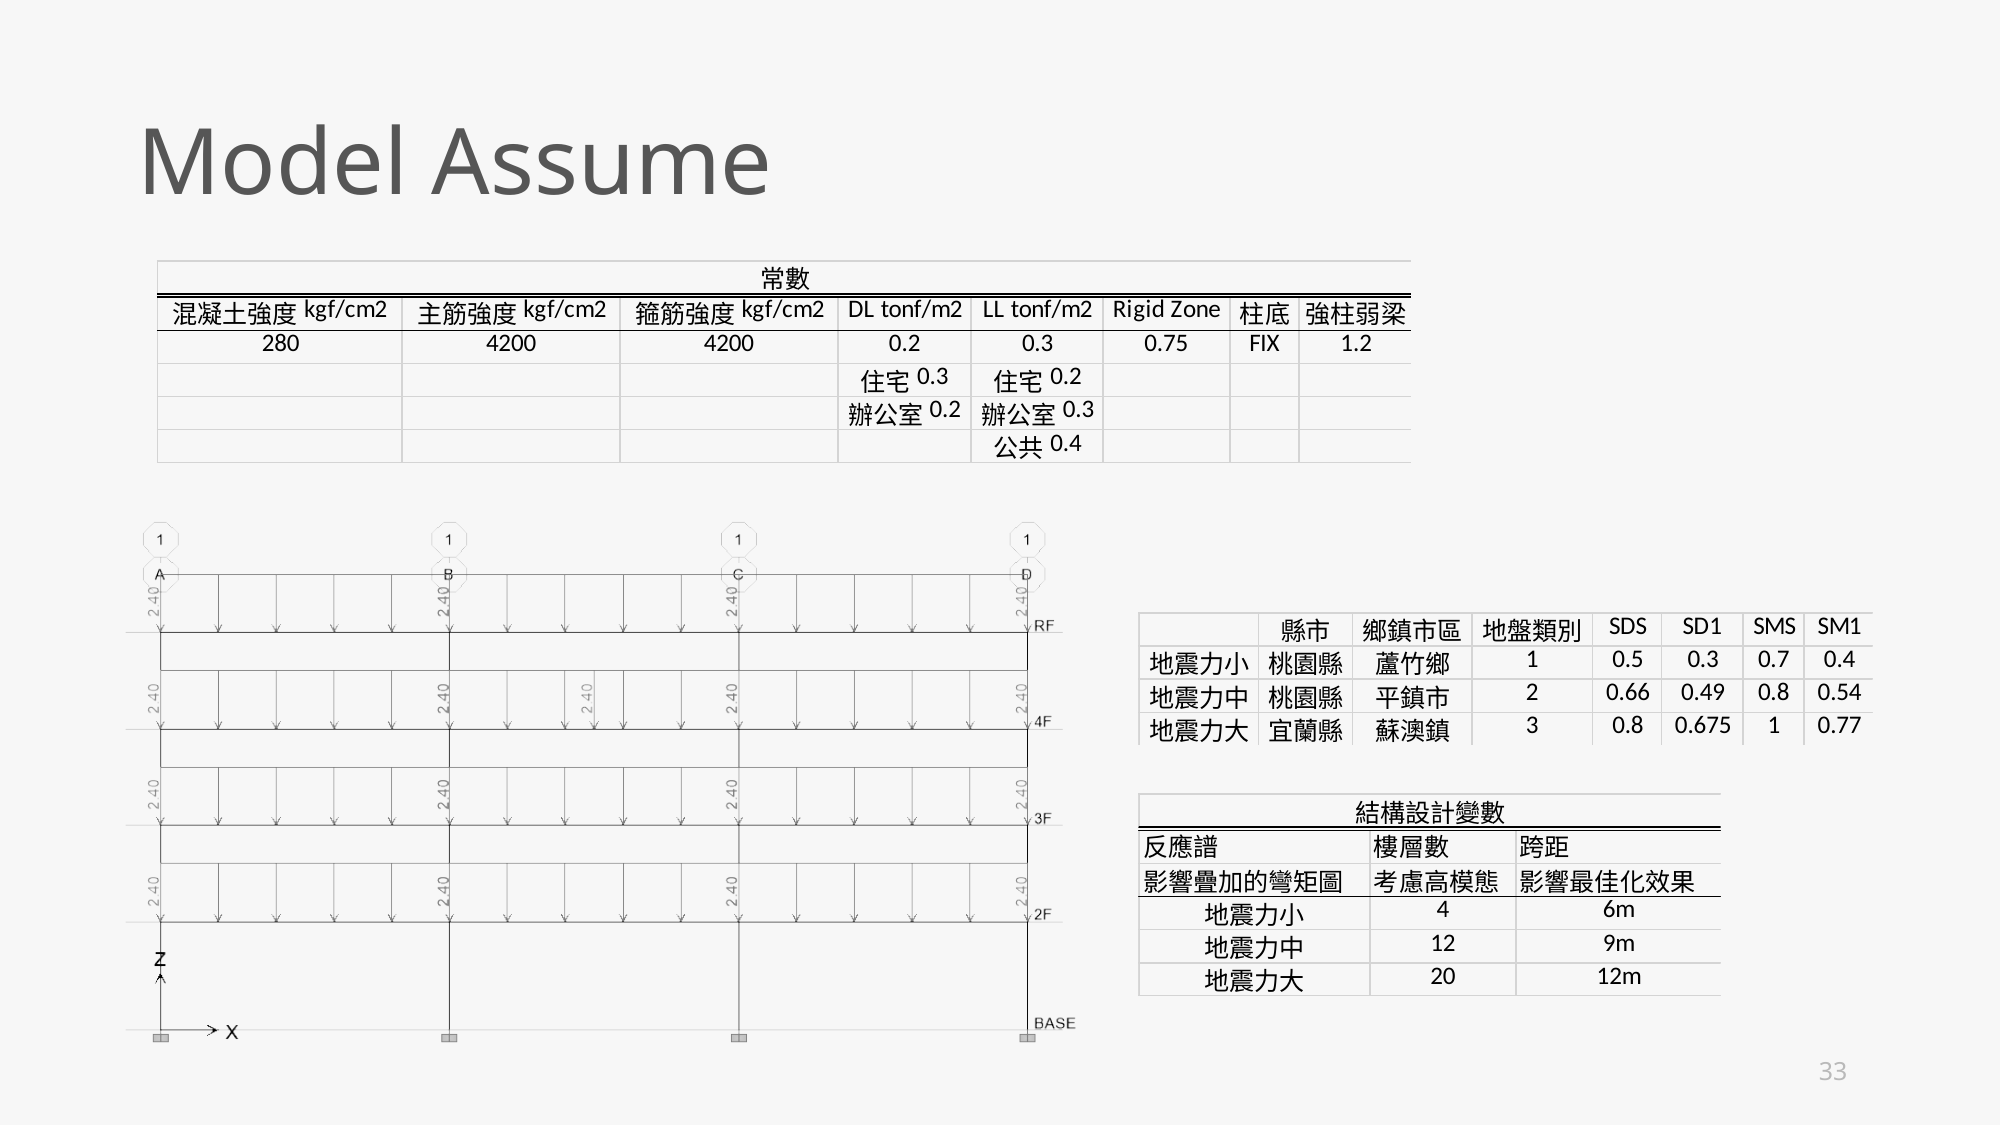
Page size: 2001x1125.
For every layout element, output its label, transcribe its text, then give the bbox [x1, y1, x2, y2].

list Model Assume [137, 108, 873, 224]
picture [1138, 793, 1723, 997]
picture [156, 260, 1413, 464]
picture [108, 500, 1088, 1073]
slide_number 33 [1412, 1042, 1863, 1103]
picture [1138, 612, 1875, 747]
